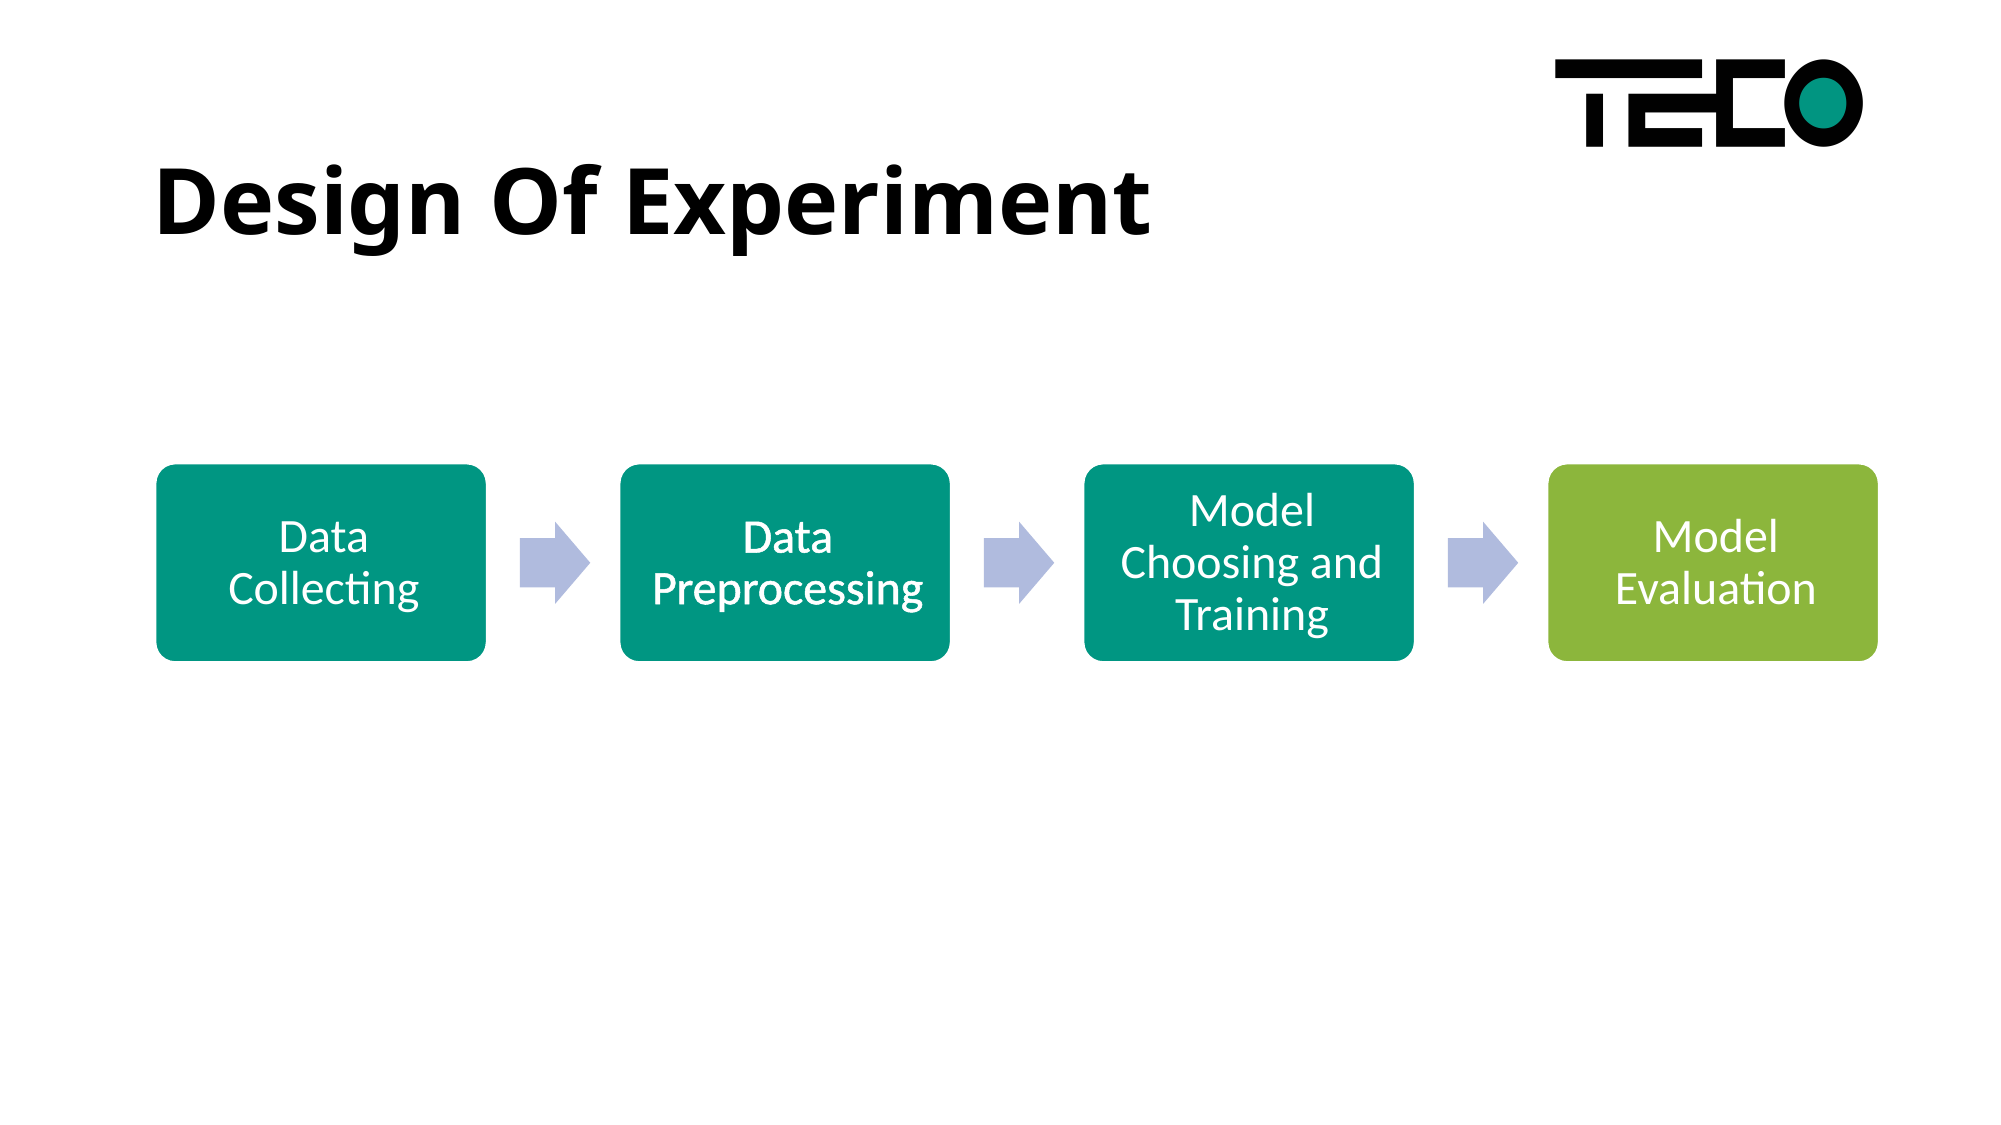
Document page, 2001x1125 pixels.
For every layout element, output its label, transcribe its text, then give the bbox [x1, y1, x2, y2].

title Design Of Experiment [137, 117, 1863, 293]
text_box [154, 118, 1880, 1008]
picture [1555, 59, 1863, 117]
